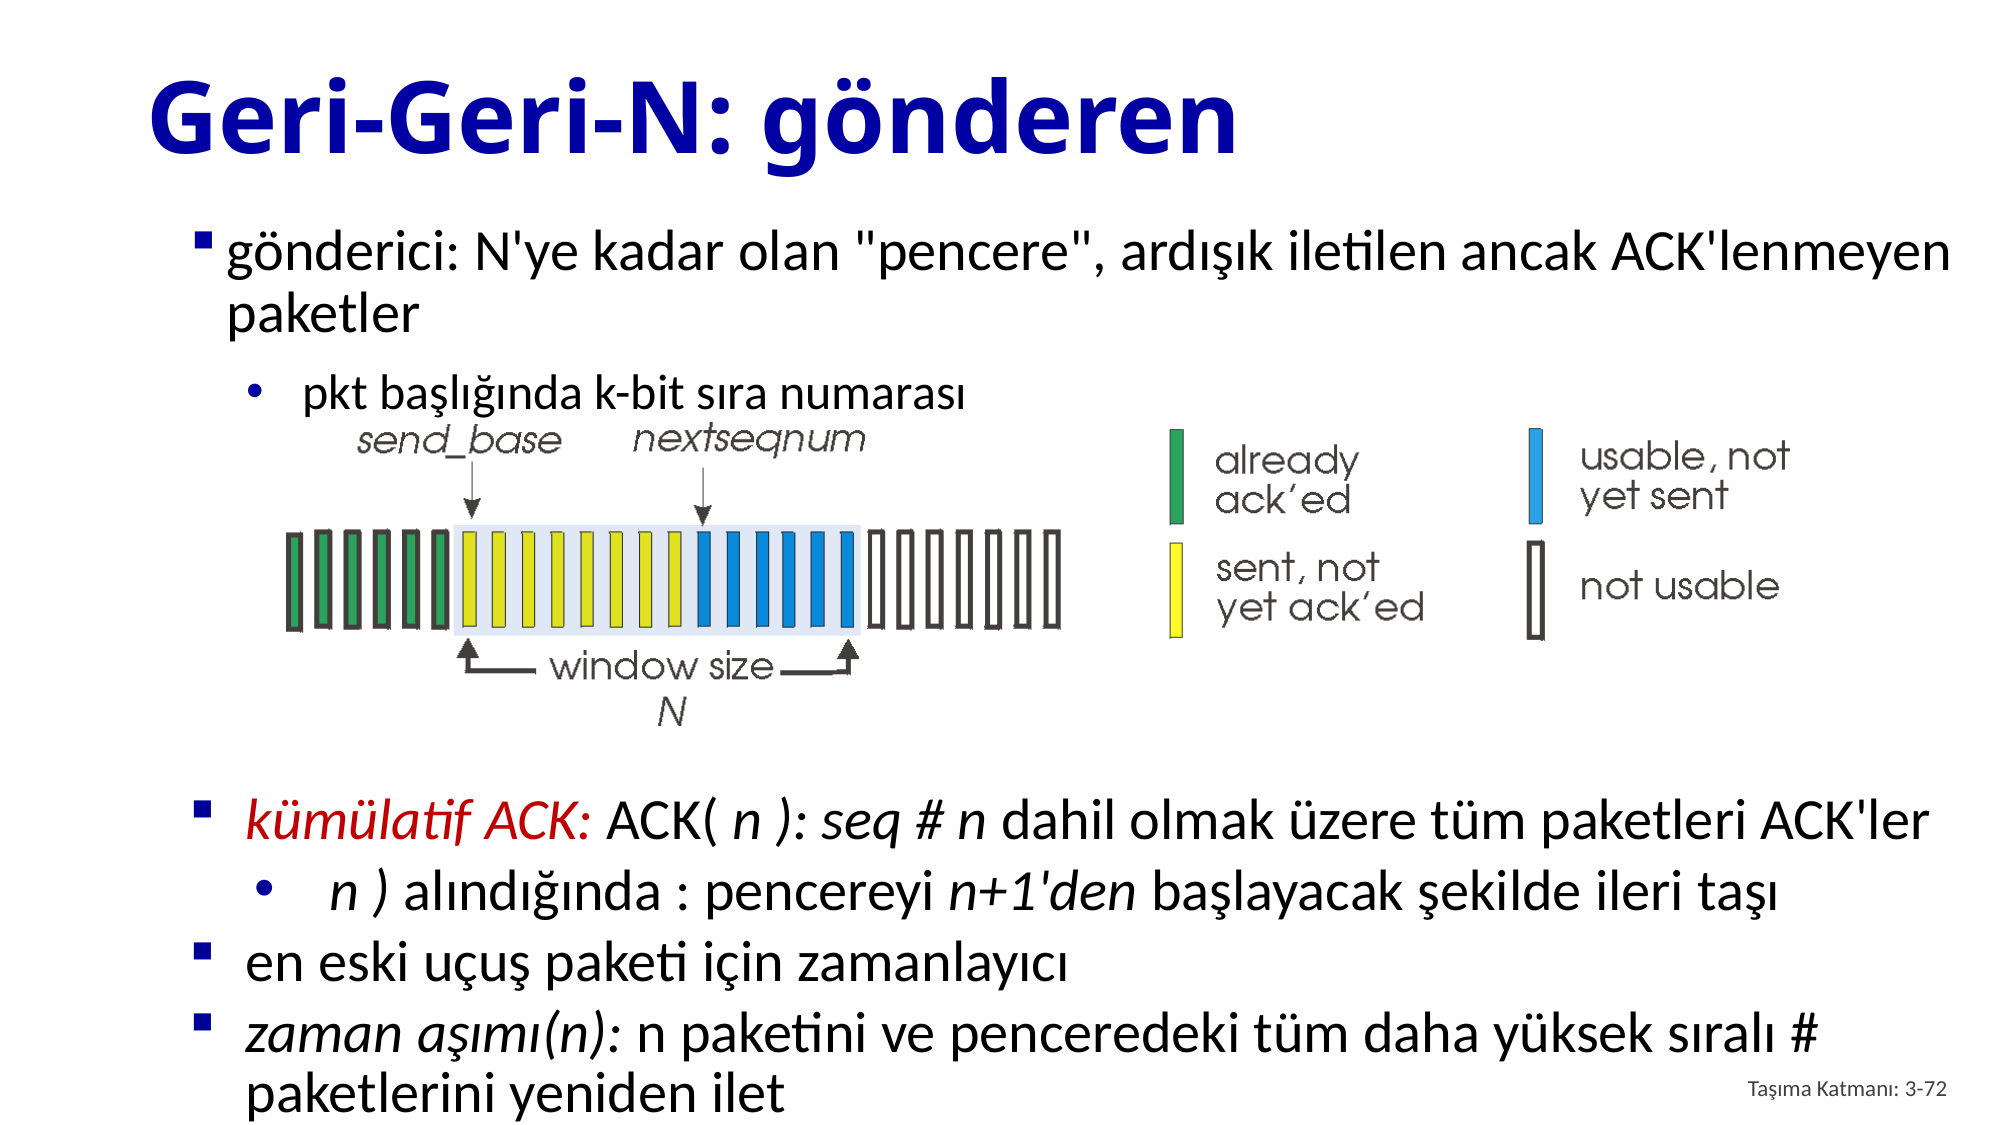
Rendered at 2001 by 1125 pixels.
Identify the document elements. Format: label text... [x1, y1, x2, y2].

text_box kümülatif ACK: ACK( n ): seq # n dahil olmak üzere tüm paketleri ACK'ler n ) alındığında : pencereyi n+1'den başlayacak şekilde ileri taşı en eski uçuş paketi için zamanlayıcı zaman aşımı(n): n paketini ve penceredeki tüm daha yüksek sıralı # paketlerini yeniden ilet [173, 784, 2000, 1111]
picture [286, 422, 1790, 726]
title Geri-Geri-N: gönderen [131, 47, 1952, 195]
slide_number Taşıma Katmanı: 3-72 [1512, 1056, 1963, 1117]
text_box gönderici: N'ye kadar olan "pencere", ardışık iletilen ancak ACK'lenmeyen paketler pkt başlığında k-bit sıra numarası [153, 212, 1972, 442]
